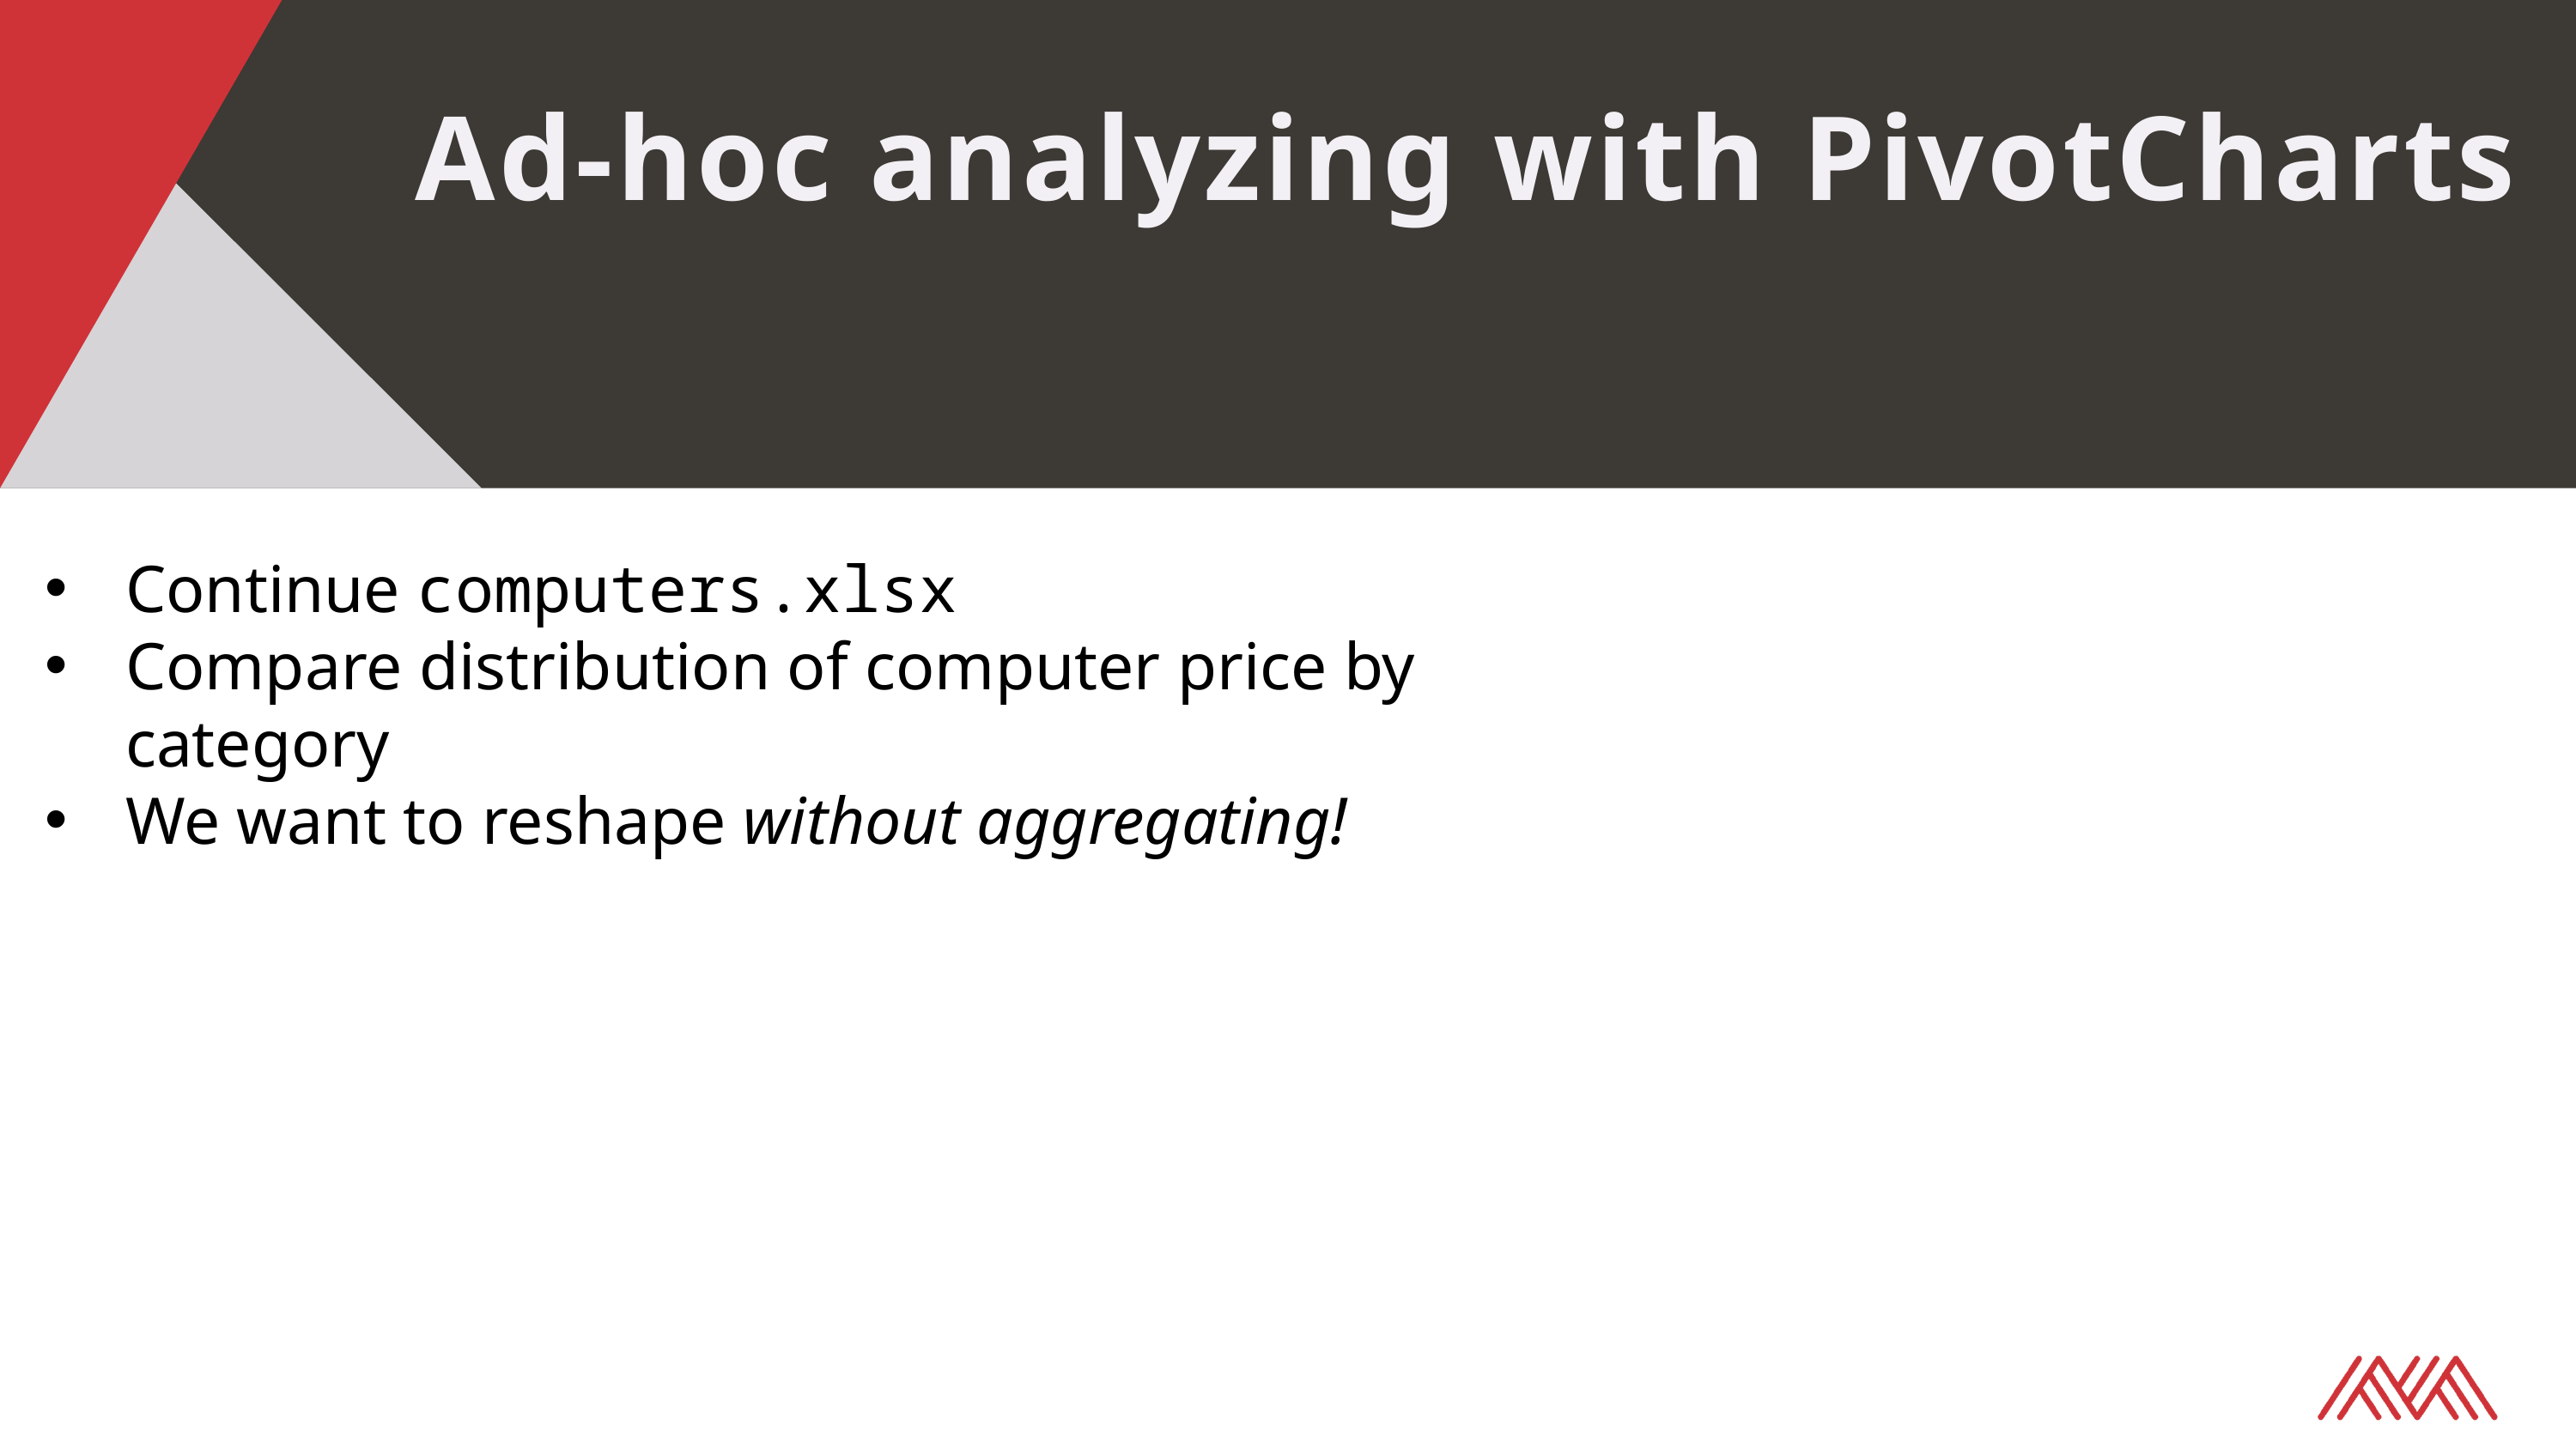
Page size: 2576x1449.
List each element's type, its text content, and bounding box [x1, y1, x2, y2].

text_box Continue computers.xlsx Compare distribution of computer price by category We want to reshape without aggregating! [32, 542, 1631, 864]
text_box Ad-hoc analyzing with PivotCharts [485, 61, 2519, 224]
text_box [302, 0, 2576, 488]
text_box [0, 0, 298, 488]
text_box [302, 7, 483, 488]
picture [2266, 1304, 2551, 1422]
